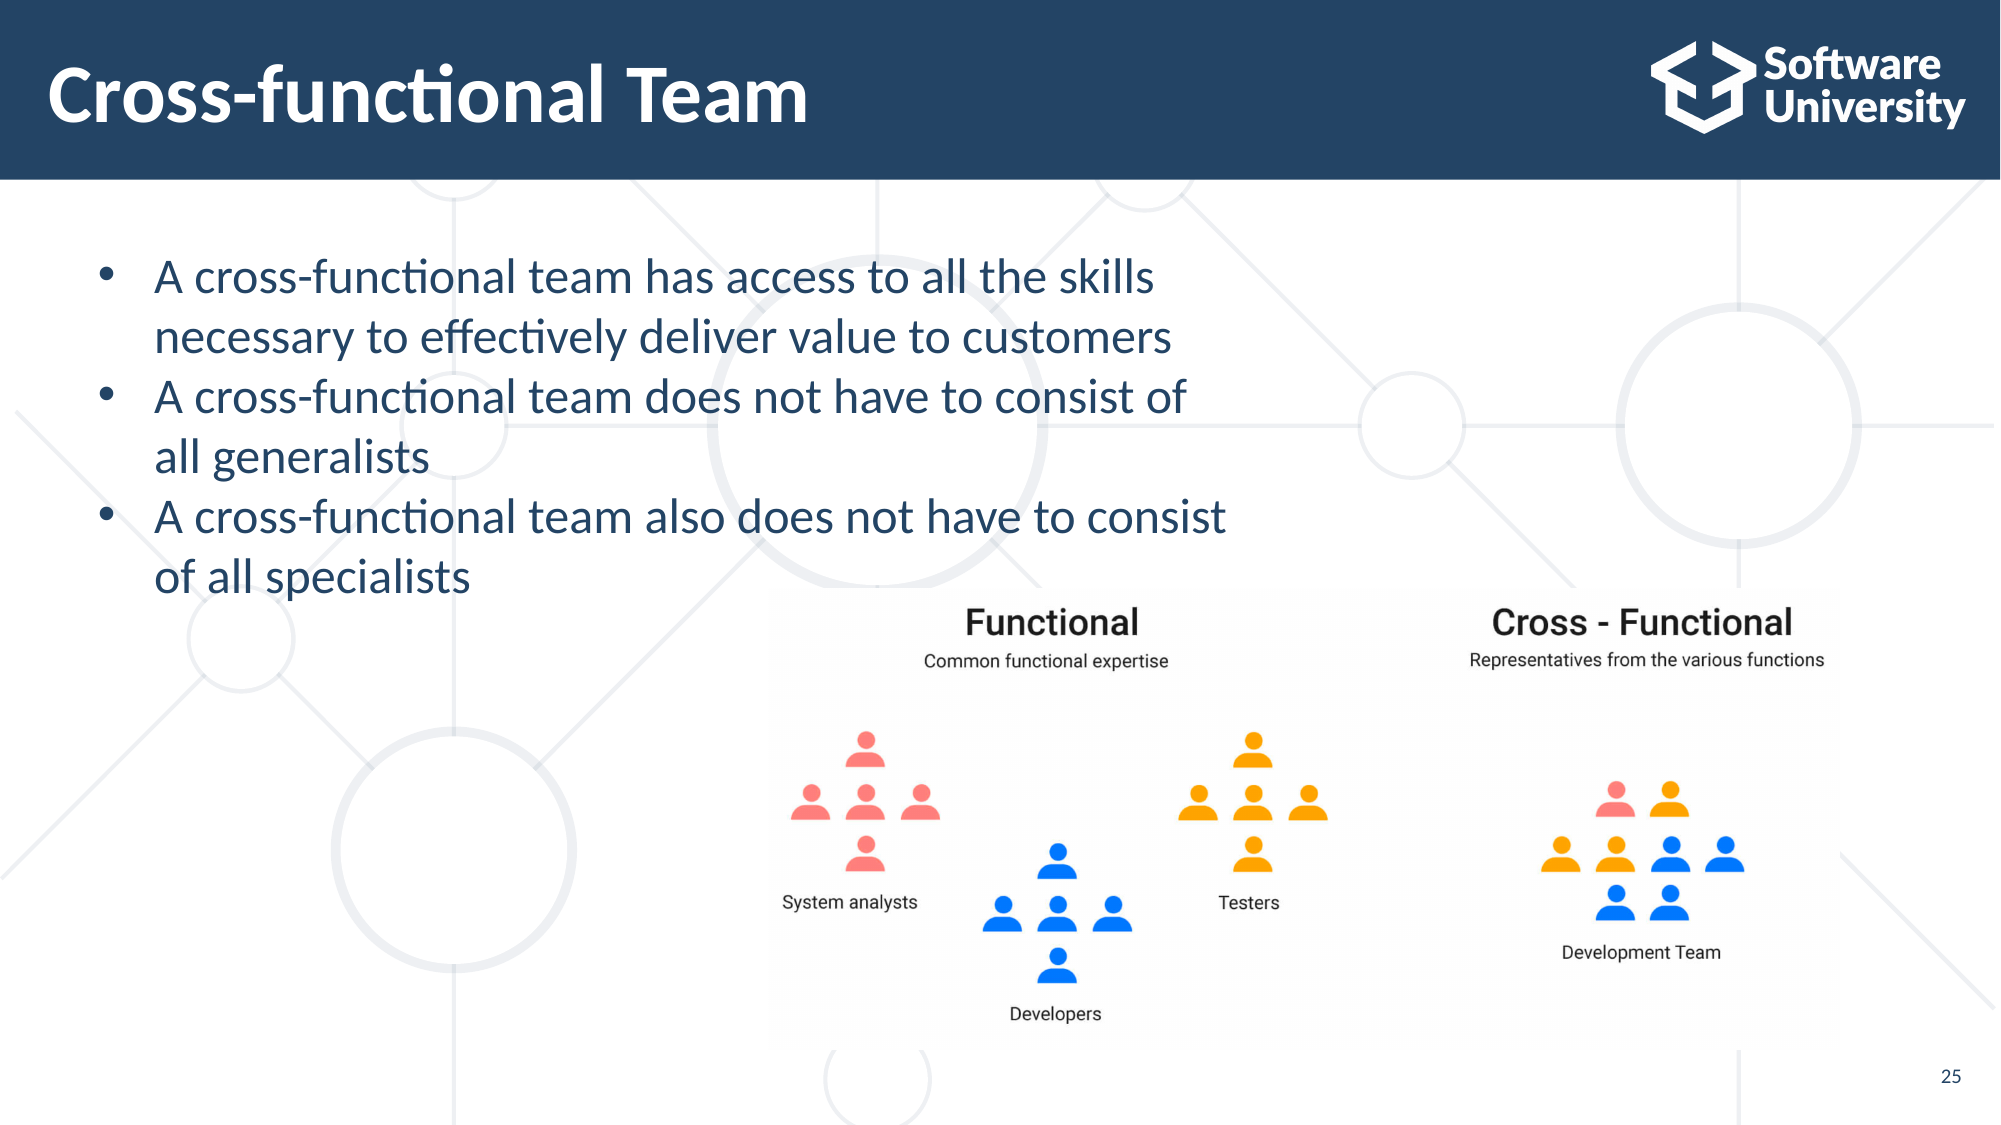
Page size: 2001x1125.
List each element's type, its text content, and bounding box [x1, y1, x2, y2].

picture [1651, 41, 1966, 134]
picture [768, 588, 1840, 1050]
title Cross-functional Team [31, 16, 1625, 162]
text_box A cross-functional team has access to all the skills necessary to effectively deliver value to customers A cross-functional team does not have to consist of all generalists A cross-functional team also does not have to consist of all specialists [83, 235, 1251, 611]
slide_number 25 [1897, 1049, 1968, 1101]
